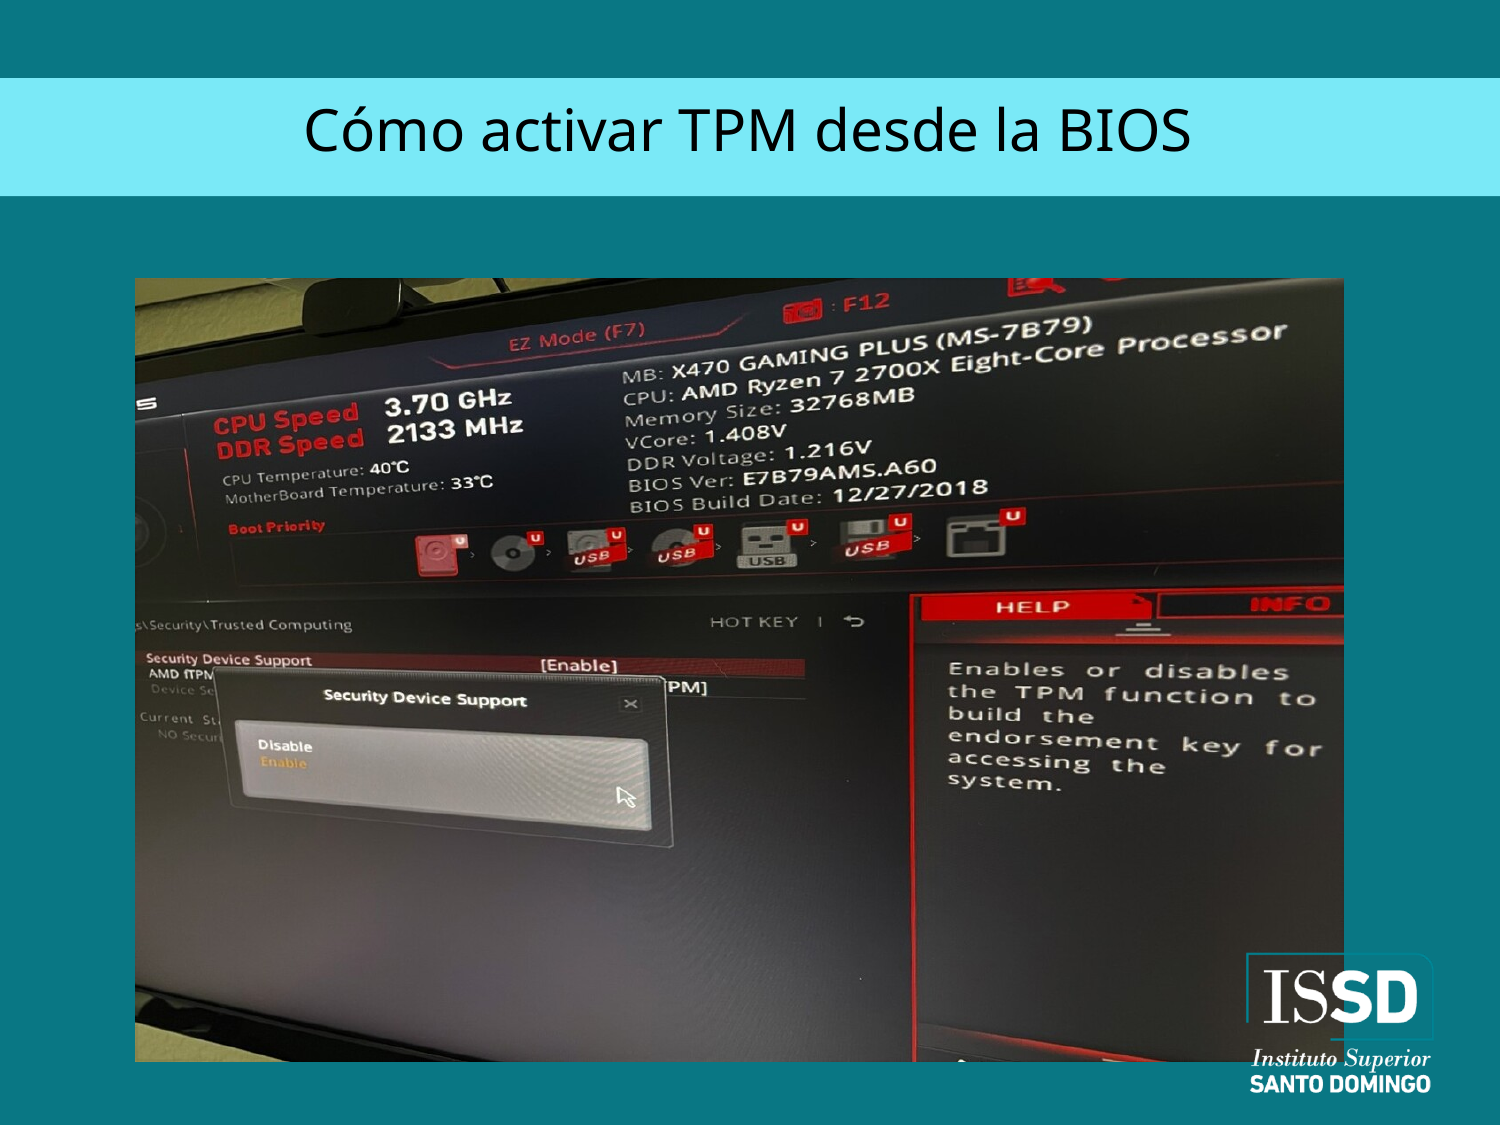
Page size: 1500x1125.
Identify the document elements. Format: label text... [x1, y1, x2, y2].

picture [135, 278, 1434, 1093]
text_box Cómo activar TPM desde la BIOS [0, 78, 1500, 197]
